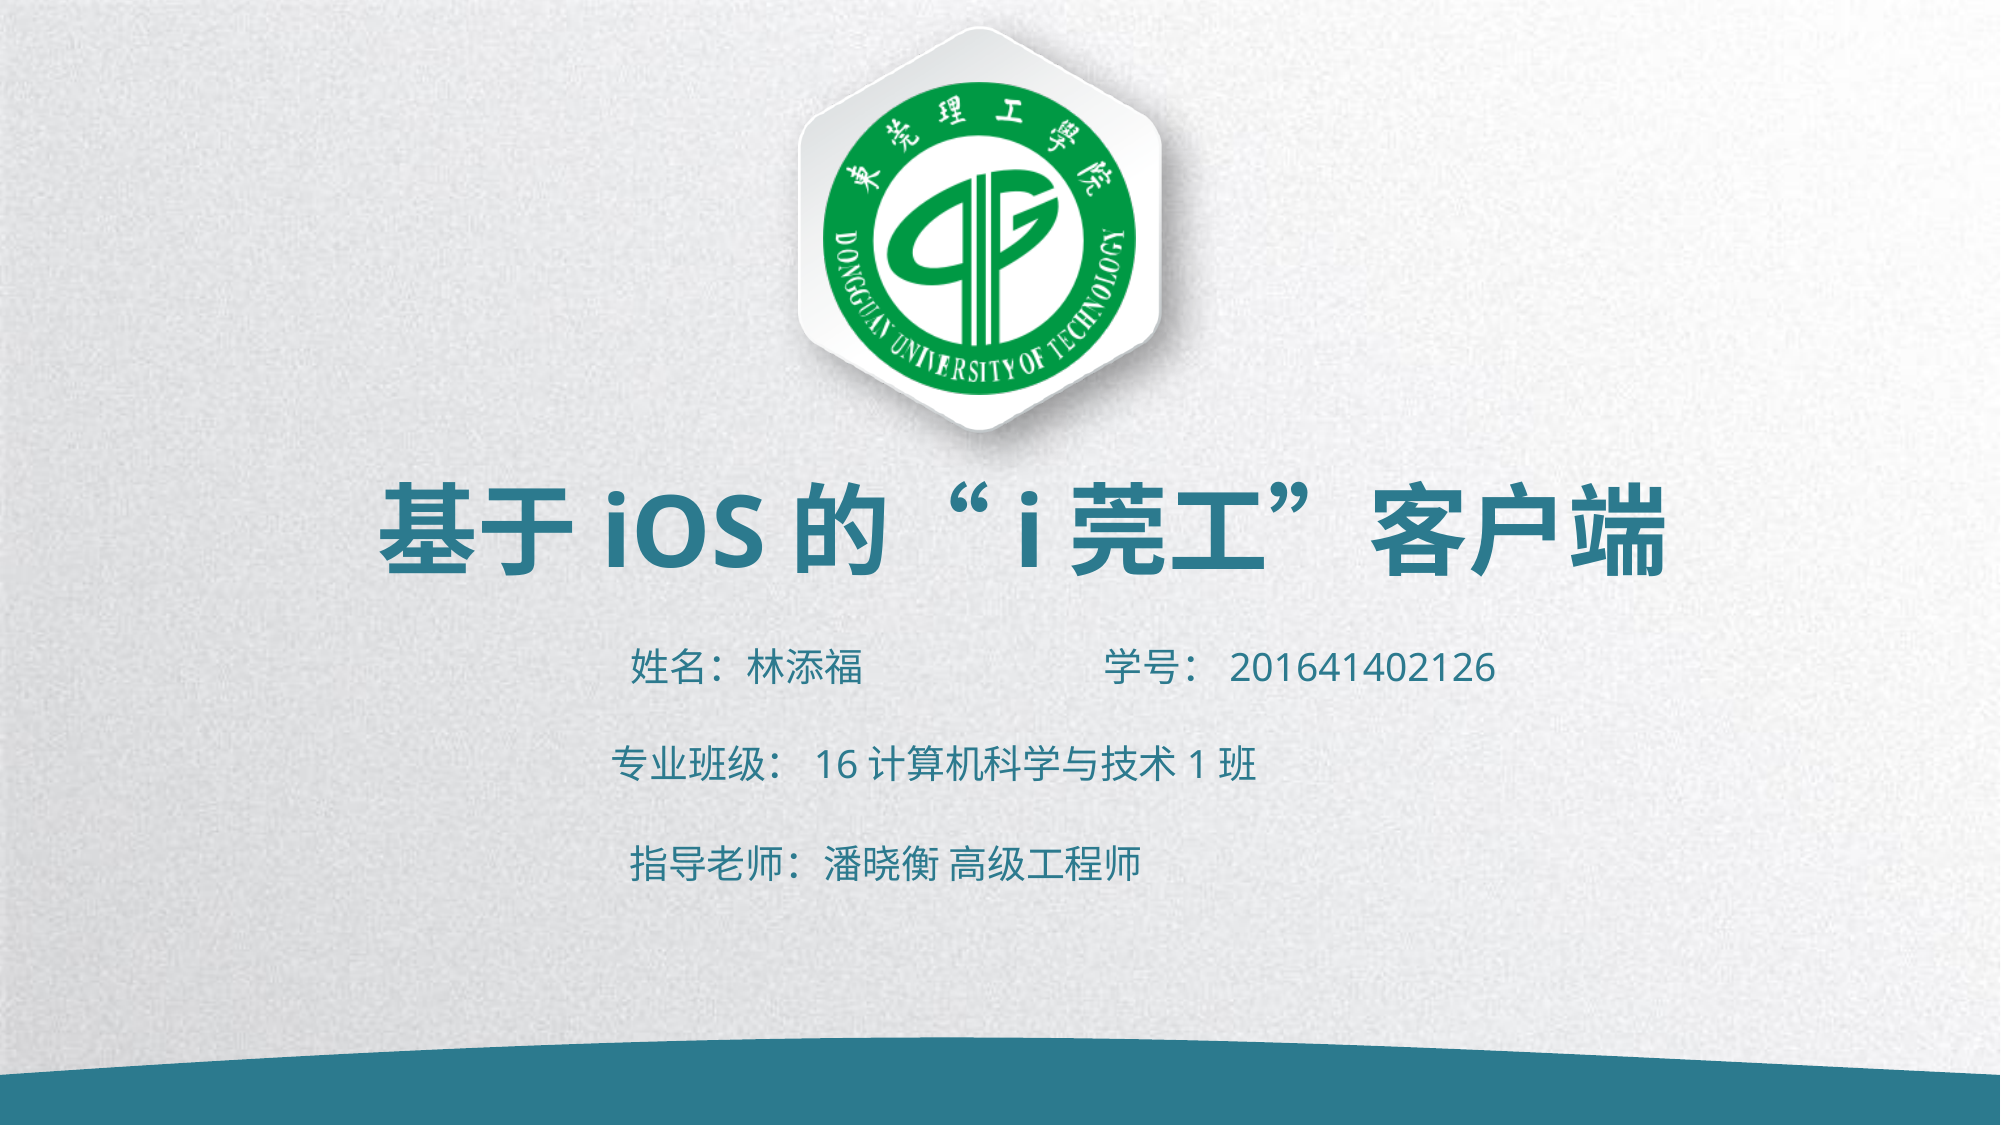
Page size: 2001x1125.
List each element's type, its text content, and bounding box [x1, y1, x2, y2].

text_box 学号：201641402126 [1066, 635, 1582, 697]
text_box 基于iOS的“i莞工”客户端 [345, 457, 1702, 598]
text_box 指导老师：潘晓衡 高级工程师 [613, 832, 1198, 894]
text_box [0, 1035, 2000, 1125]
text_box 姓名：林添福 [600, 635, 931, 697]
picture [0, 0, 2001, 1125]
text_box 专业班级：16计算机科学与技术1班 [572, 732, 1335, 794]
